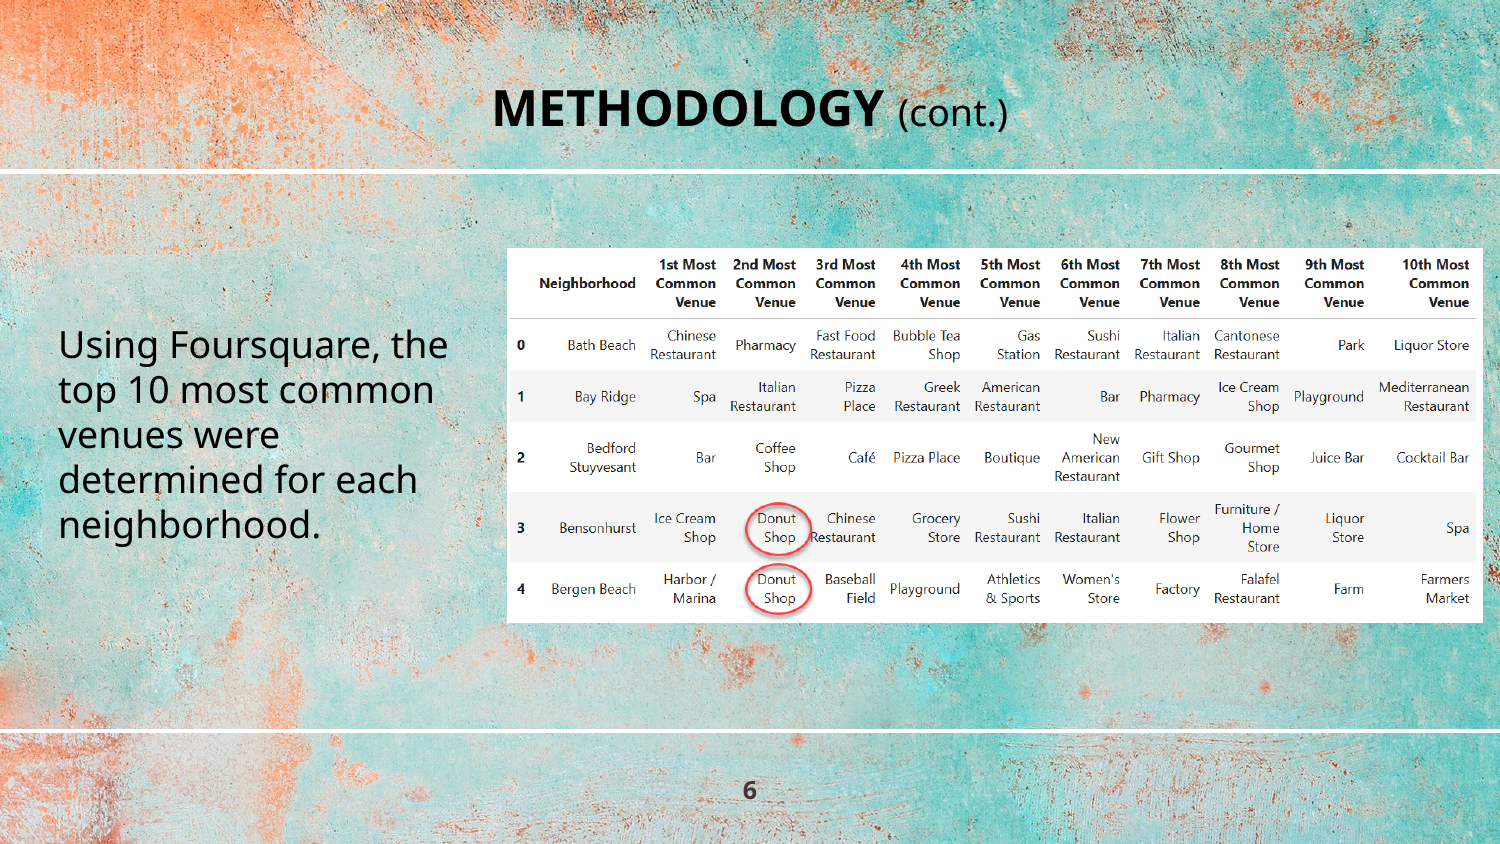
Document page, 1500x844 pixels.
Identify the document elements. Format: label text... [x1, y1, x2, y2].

text_box Using Foursquare, the top 10 most common venues were determined for each neighborhood. [43, 314, 465, 554]
picture [0, 733, 1500, 844]
title METHODOLOGY (cont.) [80, 88, 1420, 152]
picture [0, 0, 1500, 169]
picture [0, 174, 1500, 729]
slide_number 6 [705, 759, 795, 824]
